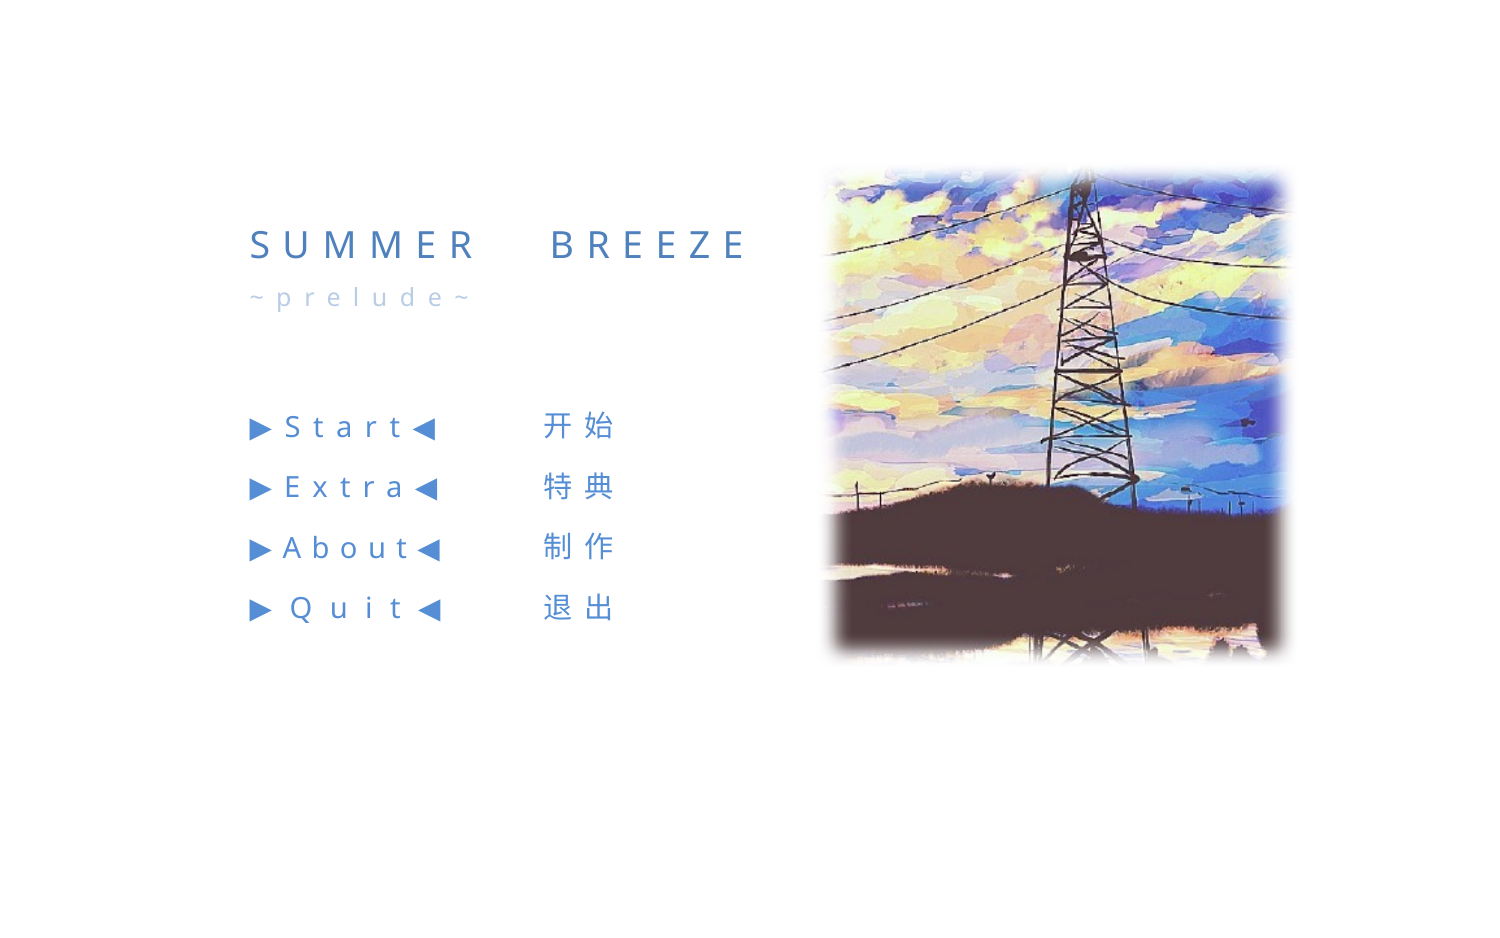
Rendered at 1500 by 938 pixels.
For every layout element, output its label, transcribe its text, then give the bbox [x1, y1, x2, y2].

text_box SUMMER BREEZE [234, 213, 812, 274]
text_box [528, 399, 661, 633]
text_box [234, 400, 508, 634]
picture [817, 162, 1298, 667]
text_box ~prelude~ [234, 274, 812, 320]
